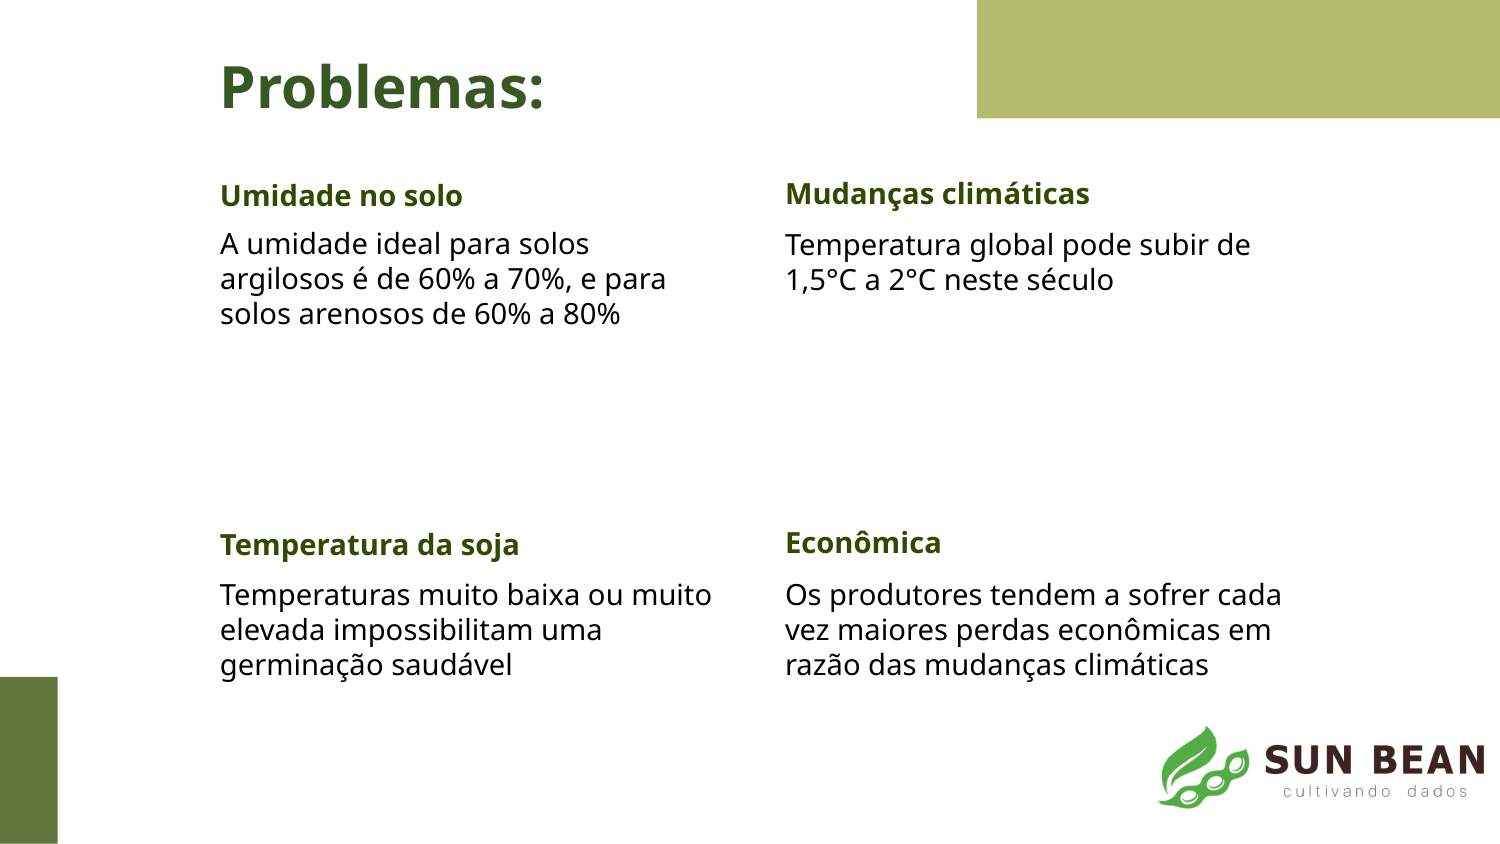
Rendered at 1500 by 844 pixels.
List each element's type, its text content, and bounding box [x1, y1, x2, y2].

text_box Os produtores tendem a sofrer cada vez maiores perdas econômicas em razão das mudanças climáticas [770, 568, 1309, 775]
picture [1148, 696, 1500, 844]
text_box Temperatura global pode subir de 1,5°C a 2°C neste século [770, 218, 1309, 433]
text_box Temperaturas muito baixa ou muito elevada impossibilitam uma germinação saudável [205, 568, 770, 775]
text_box Mudanças climáticas [770, 147, 1309, 218]
text_box Problemas: [205, 42, 956, 128]
text_box Umidade no solo [205, 149, 719, 217]
text_box Temperatura da soja [205, 498, 719, 568]
text_box A umidade ideal para solos argilosos é de 60% a 70%, e para solos arenosos de 60% a 80% [205, 217, 719, 433]
text_box Econômica [770, 496, 1309, 568]
